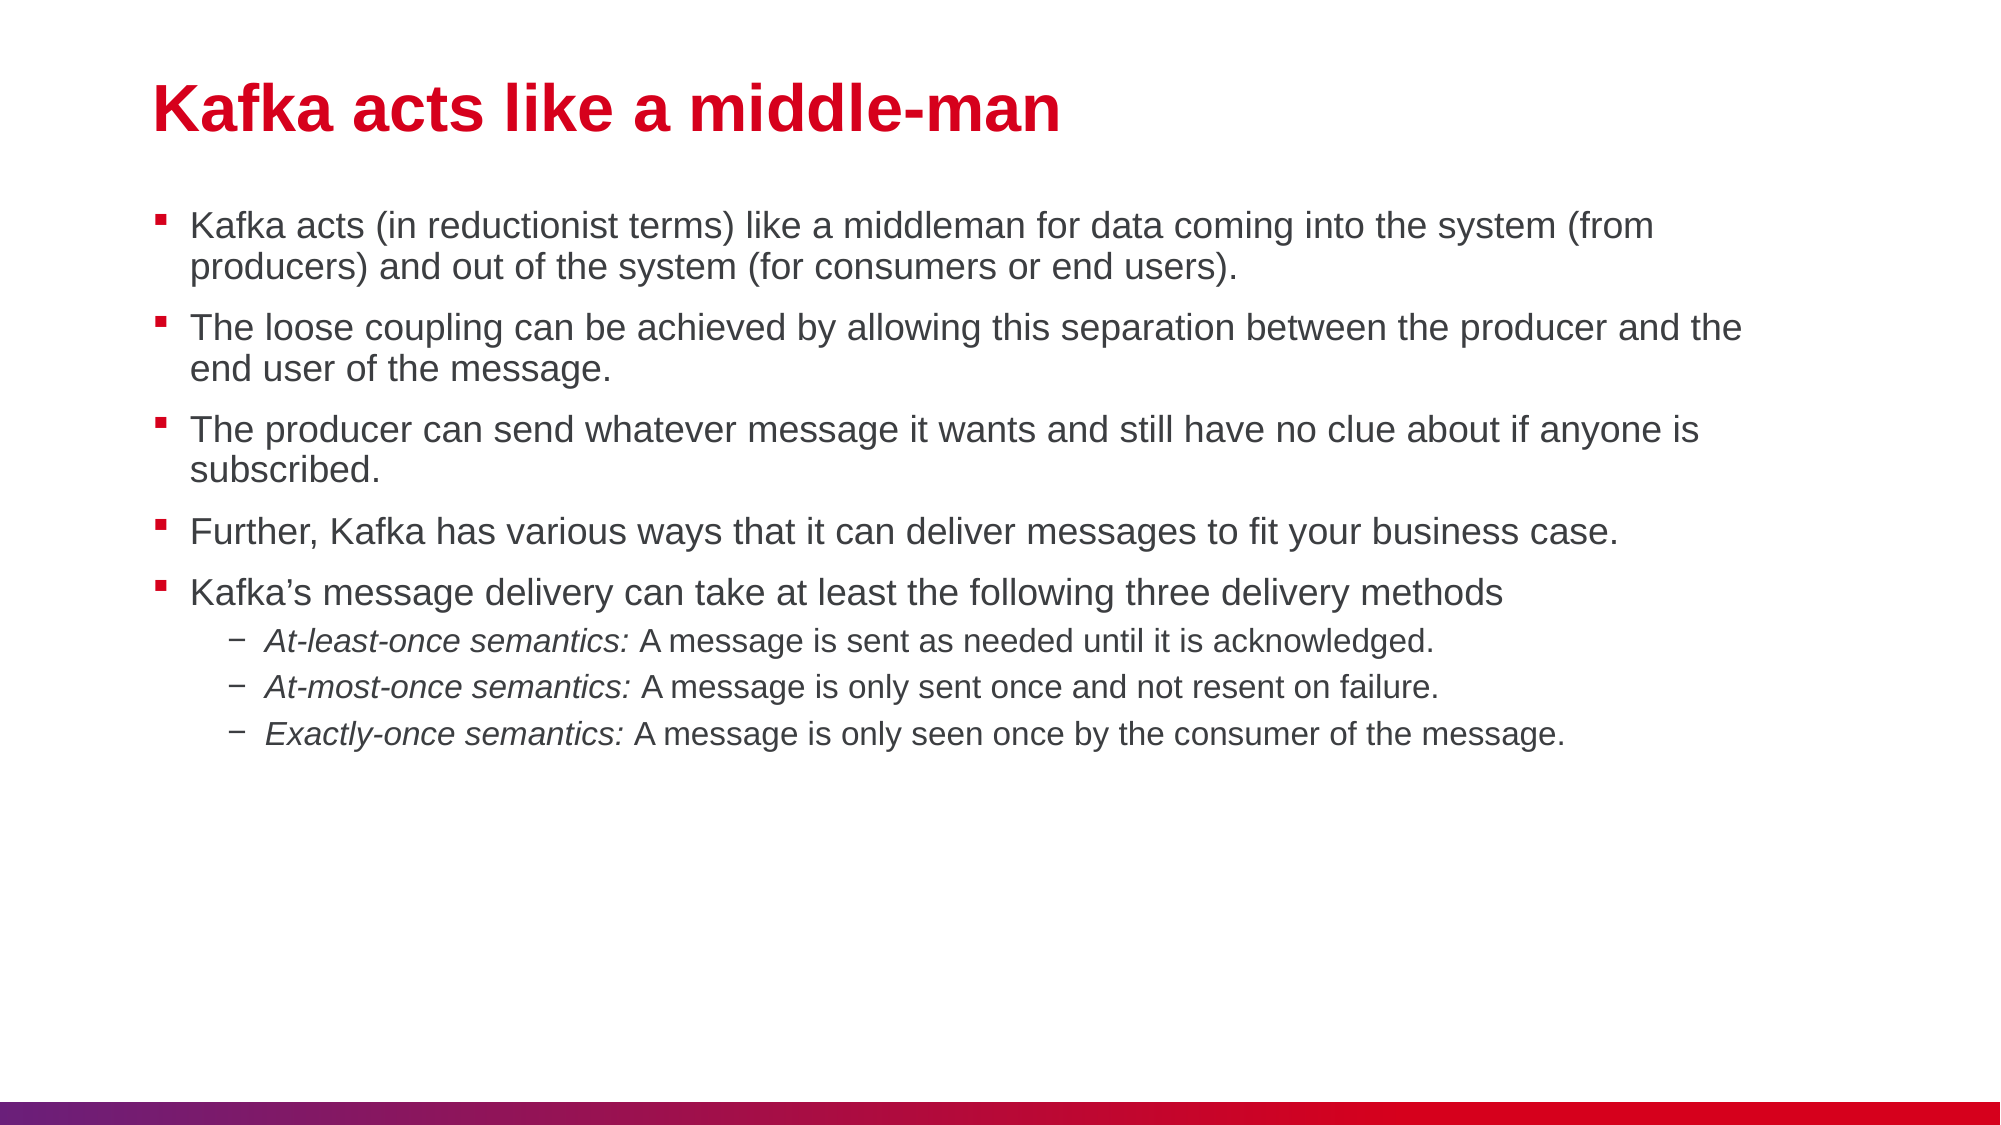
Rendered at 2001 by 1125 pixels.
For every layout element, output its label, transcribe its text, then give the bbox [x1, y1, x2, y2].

title Kafka acts like a middle-man [137, 66, 1826, 155]
list Kafka acts (in reductionist terms) like a middleman for data coming into the system (from producers) and out of the system (for consumers or end users). The loose coupling can be achieved by allowing this separation between the producer and the end user of the message. The producer can send whatever message it wants and still have no clue about if anyone is subscribed. Further, Kafka has various ways that it can deliver messages to fit your business case. Kafka’s message delivery can take at least the following three delivery methods At-least-once semantics: A message is sent as needed until it is acknowledged. At-most-once semantics: A message is only sent once and not resent on failure. Exactly-once semantics: A message is only seen once by the consumer of the message. [137, 198, 1826, 959]
